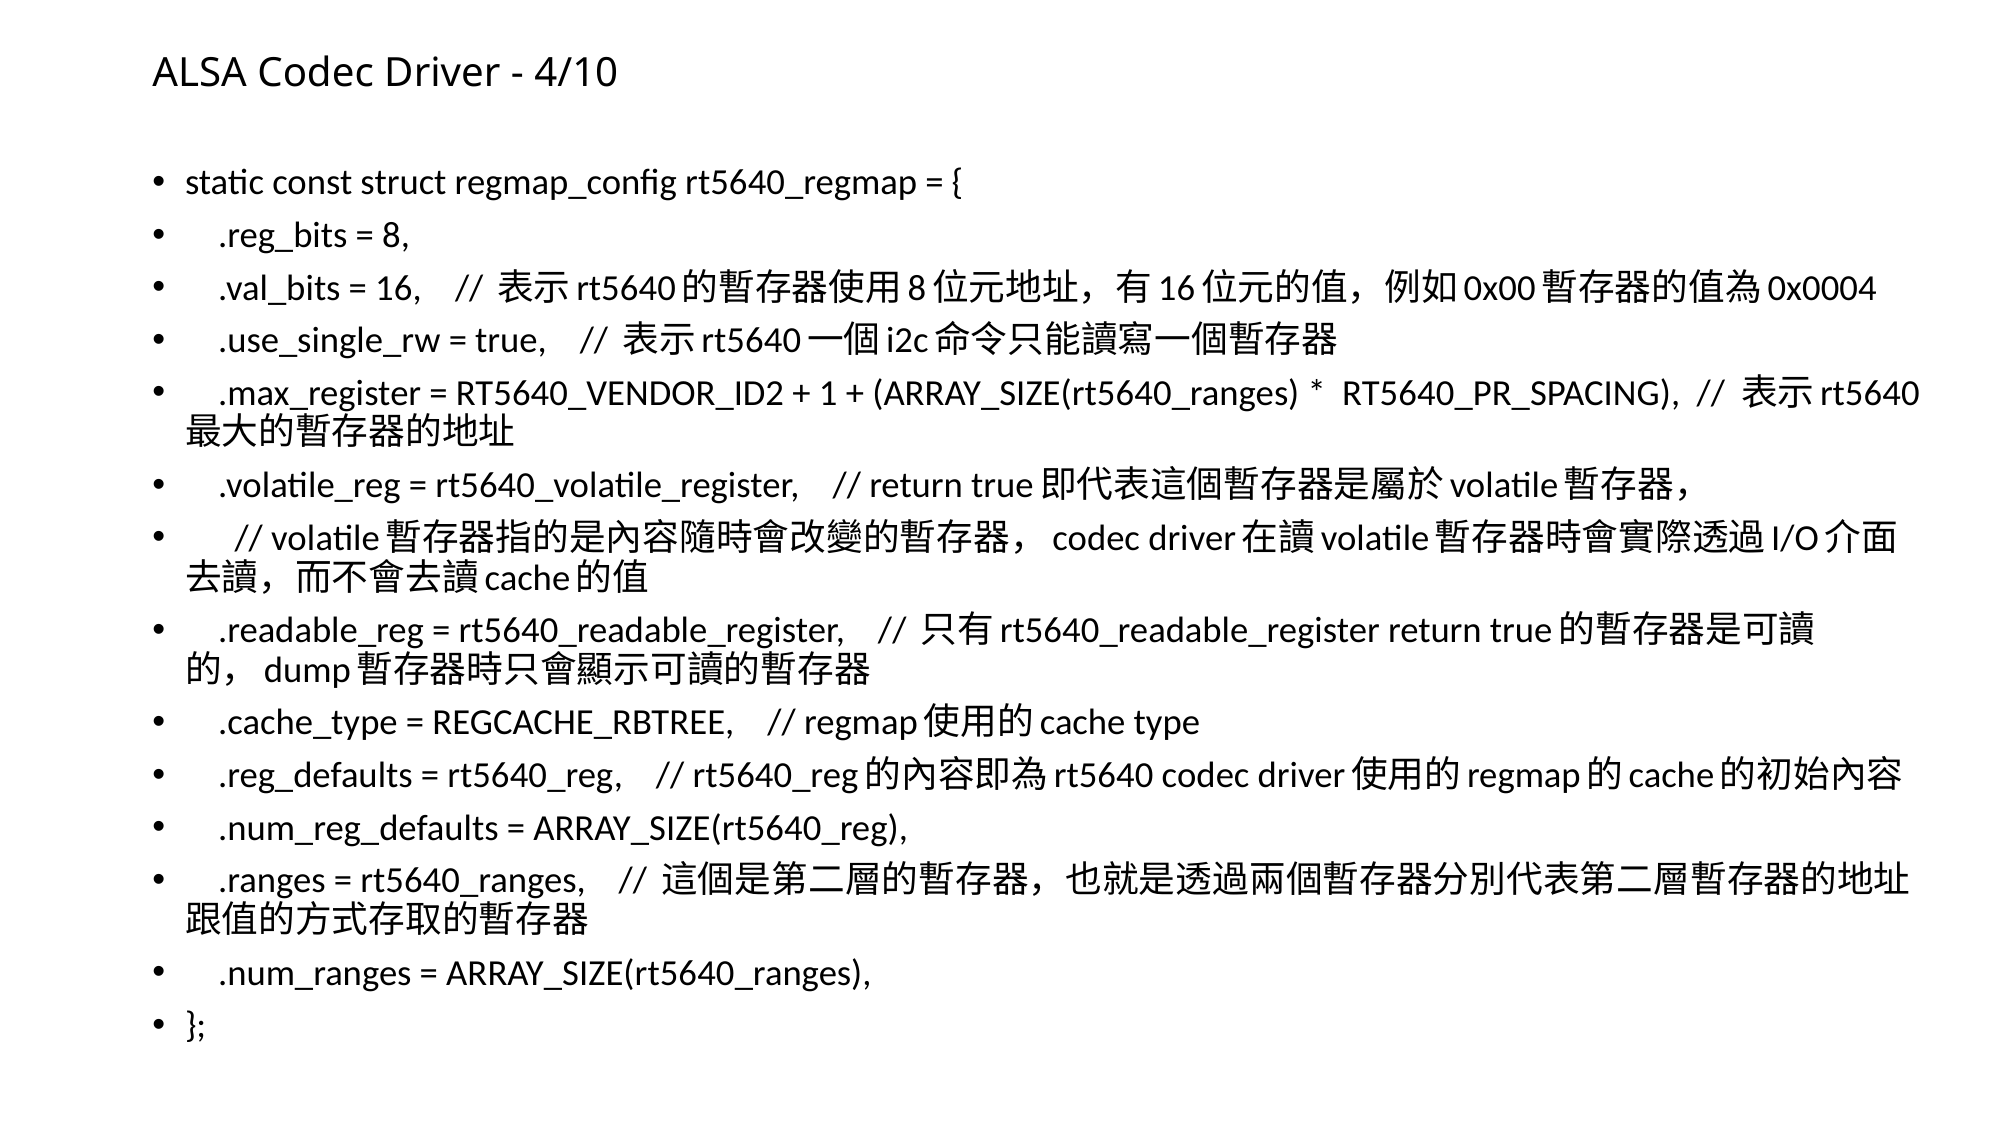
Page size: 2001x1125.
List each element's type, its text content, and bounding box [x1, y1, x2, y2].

title ALSA Codec Driver - 4/10 [137, 43, 1863, 103]
list static const struct regmap_config rt5640_regmap = { .reg_bits = 8, .val_bits = 16, // 表示rt5640的暫存器使用8位元地址，有16位元的值，例如0x00暫存器的值為0x0004 .use_single_rw = true, // 表示rt5640一個i2c命令只能讀寫一個暫存器 .max_register = RT5640_VENDOR_ID2 + 1 + (ARRAY_SIZE(rt5640_ranges) * RT5640_PR_SPACING), // 表示rt5640最大的暫存器的地址 .volatile_reg = rt5640_volatile_register, // return true即代表這個暫存器是屬於volatile暫存器， // volatile暫存器指的是內容隨時會改變的暫存器，codec driver在讀volatile暫存器時會實際透過I/O介面去讀，而不會去讀cache的值 .readable_reg = rt5640_readable_register, // 只有rt5640_readable_register return true的暫存器是可讀的，dump暫存器時只會顯示可讀的暫存器 .cache_type = REGCACHE_RBTREE, // regmap使用的cache type .reg_defaults = rt5640_reg, // rt5640_reg的內容即為rt5640 codec driver使用的regmap的cache的初始內容 .num_reg_defaults = ARRAY_SIZE(rt5640_reg), .ranges = rt5640_ranges, // 這個是第二層的暫存器，也就是透過兩個暫存器分別代表第二層暫存器的地址跟值的方式存取的暫存器 .num_ranges = ARRAY_SIZE(rt5640_ranges), }; [137, 155, 1936, 1101]
